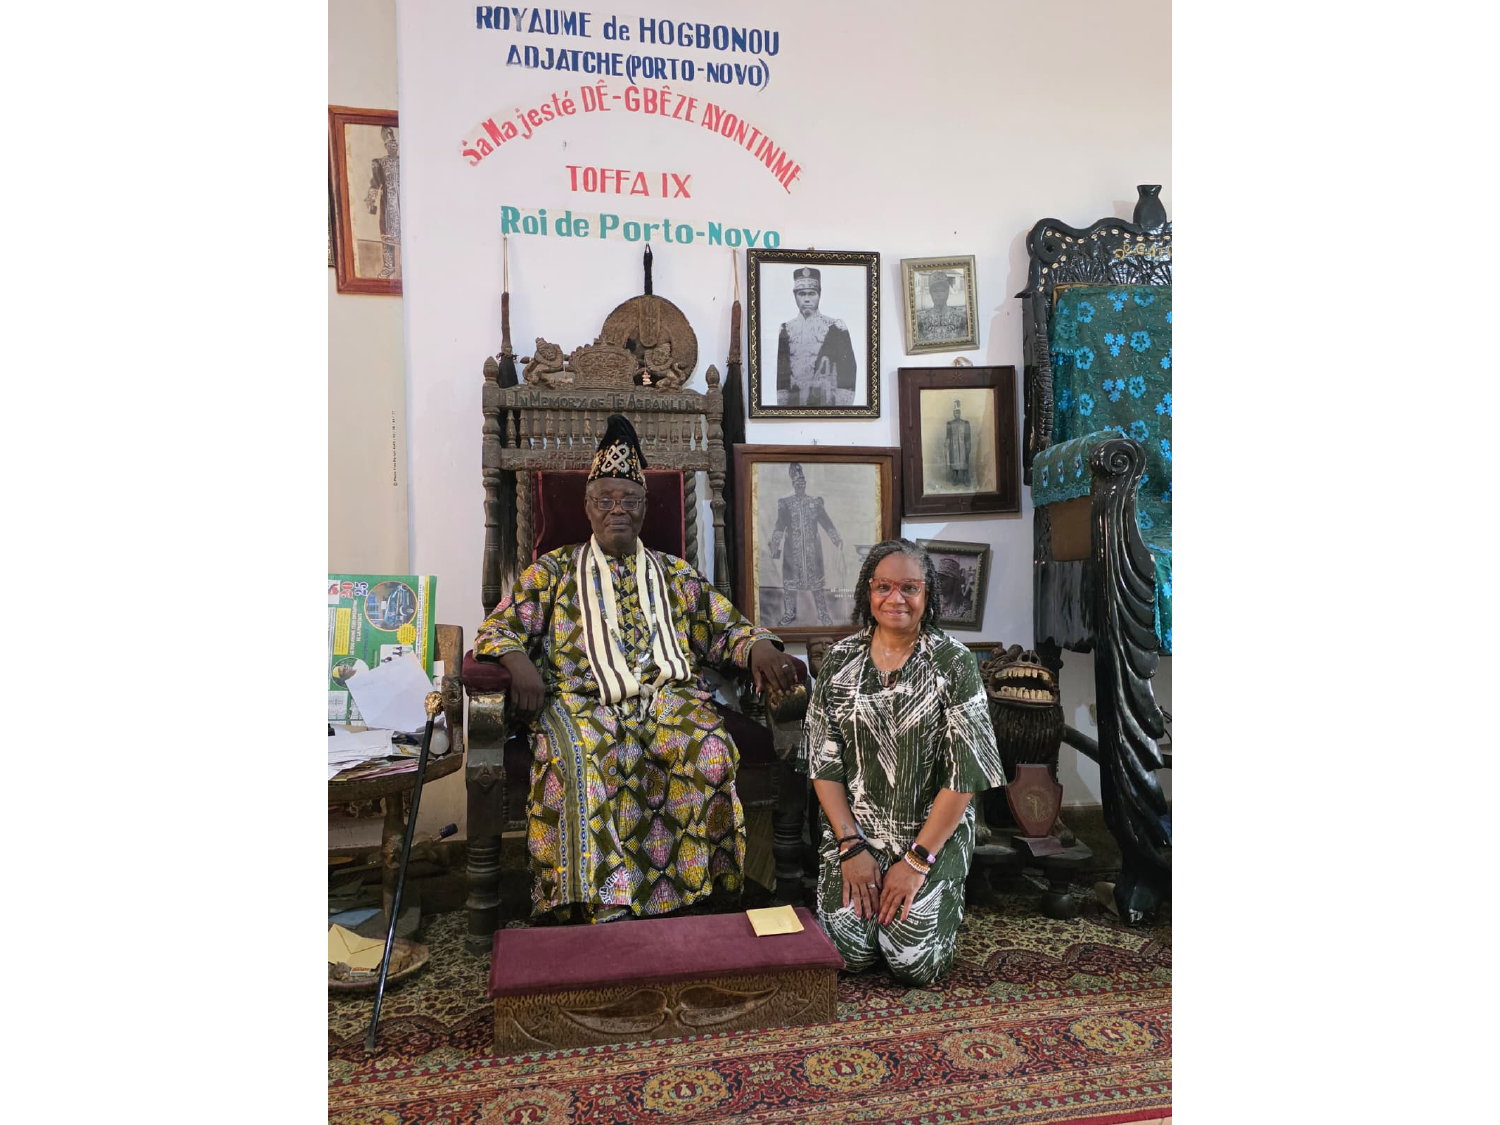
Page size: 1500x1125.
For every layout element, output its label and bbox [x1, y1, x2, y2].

picture [327, 0, 1173, 1125]
